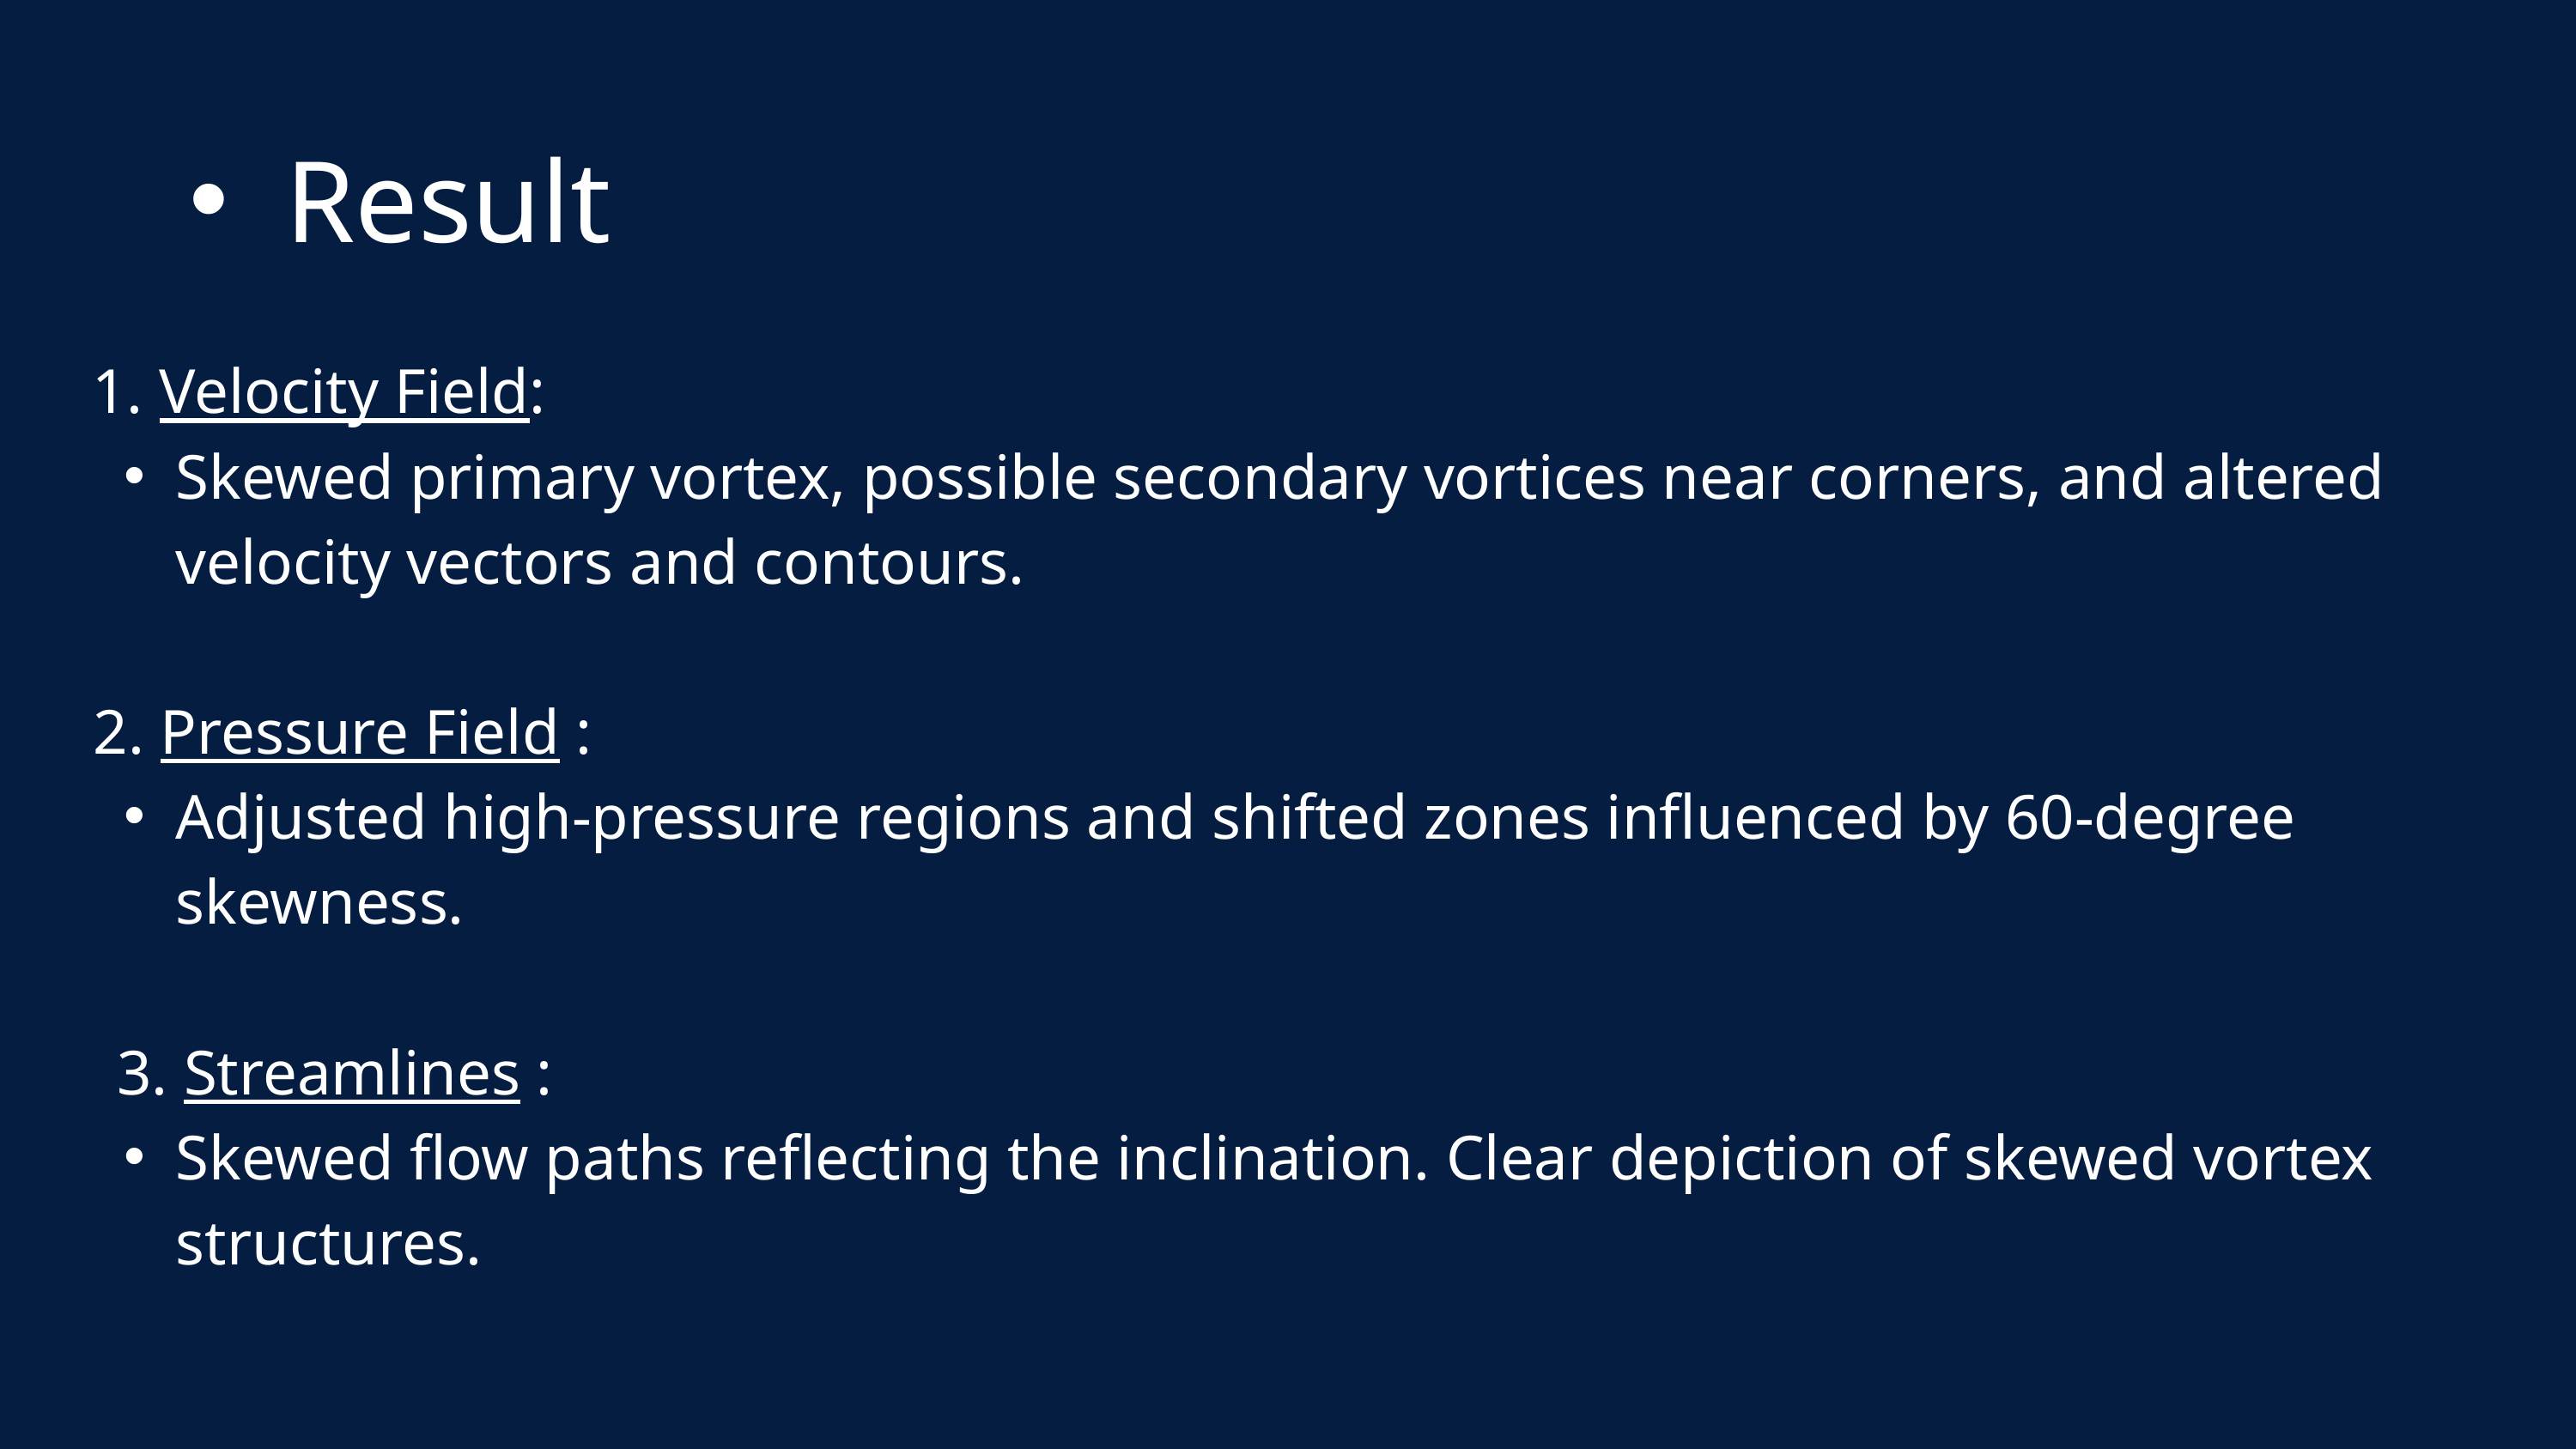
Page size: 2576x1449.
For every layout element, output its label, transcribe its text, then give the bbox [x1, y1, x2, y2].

text_box Result [85, 107, 679, 265]
text_box 1. Velocity Field: Skewed primary vortex, possible secondary vortices near corners, and altered velocity vectors and contours. 2. Pressure Field : Adjusted high-pressure regions and shifted zones influenced by 60-degree skewness. 3. Streamlines : Skewed flow paths reflecting the inclination. Clear depiction of skewed vortex structures. [72, 340, 2504, 1362]
